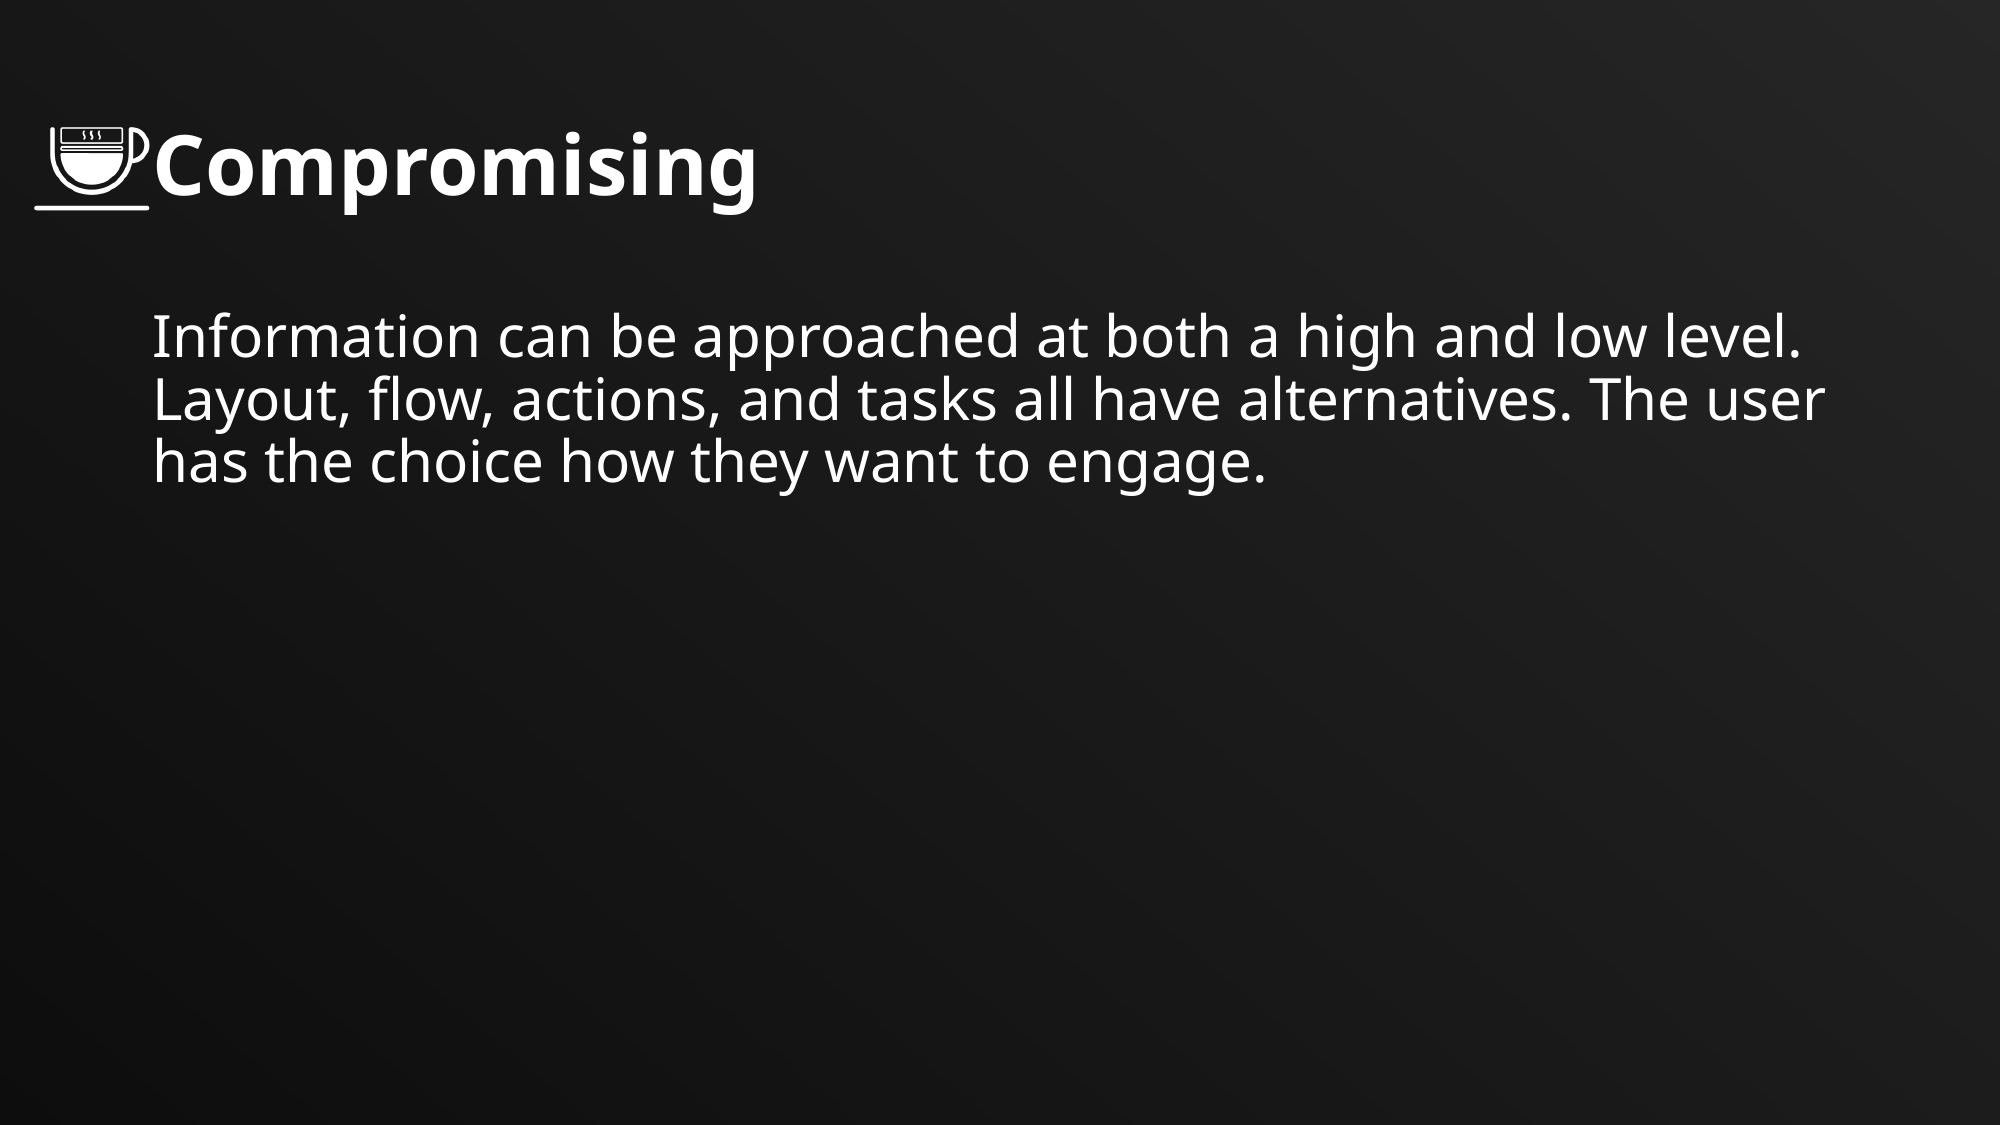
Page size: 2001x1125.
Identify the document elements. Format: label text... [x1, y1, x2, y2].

picture [13, 90, 170, 247]
list Information can be approached at both a high and low level. Layout, flow, actions, and tasks all have alternatives. The user has the choice how they want to engage. [137, 299, 1863, 1014]
title Compromising [137, 59, 1863, 278]
